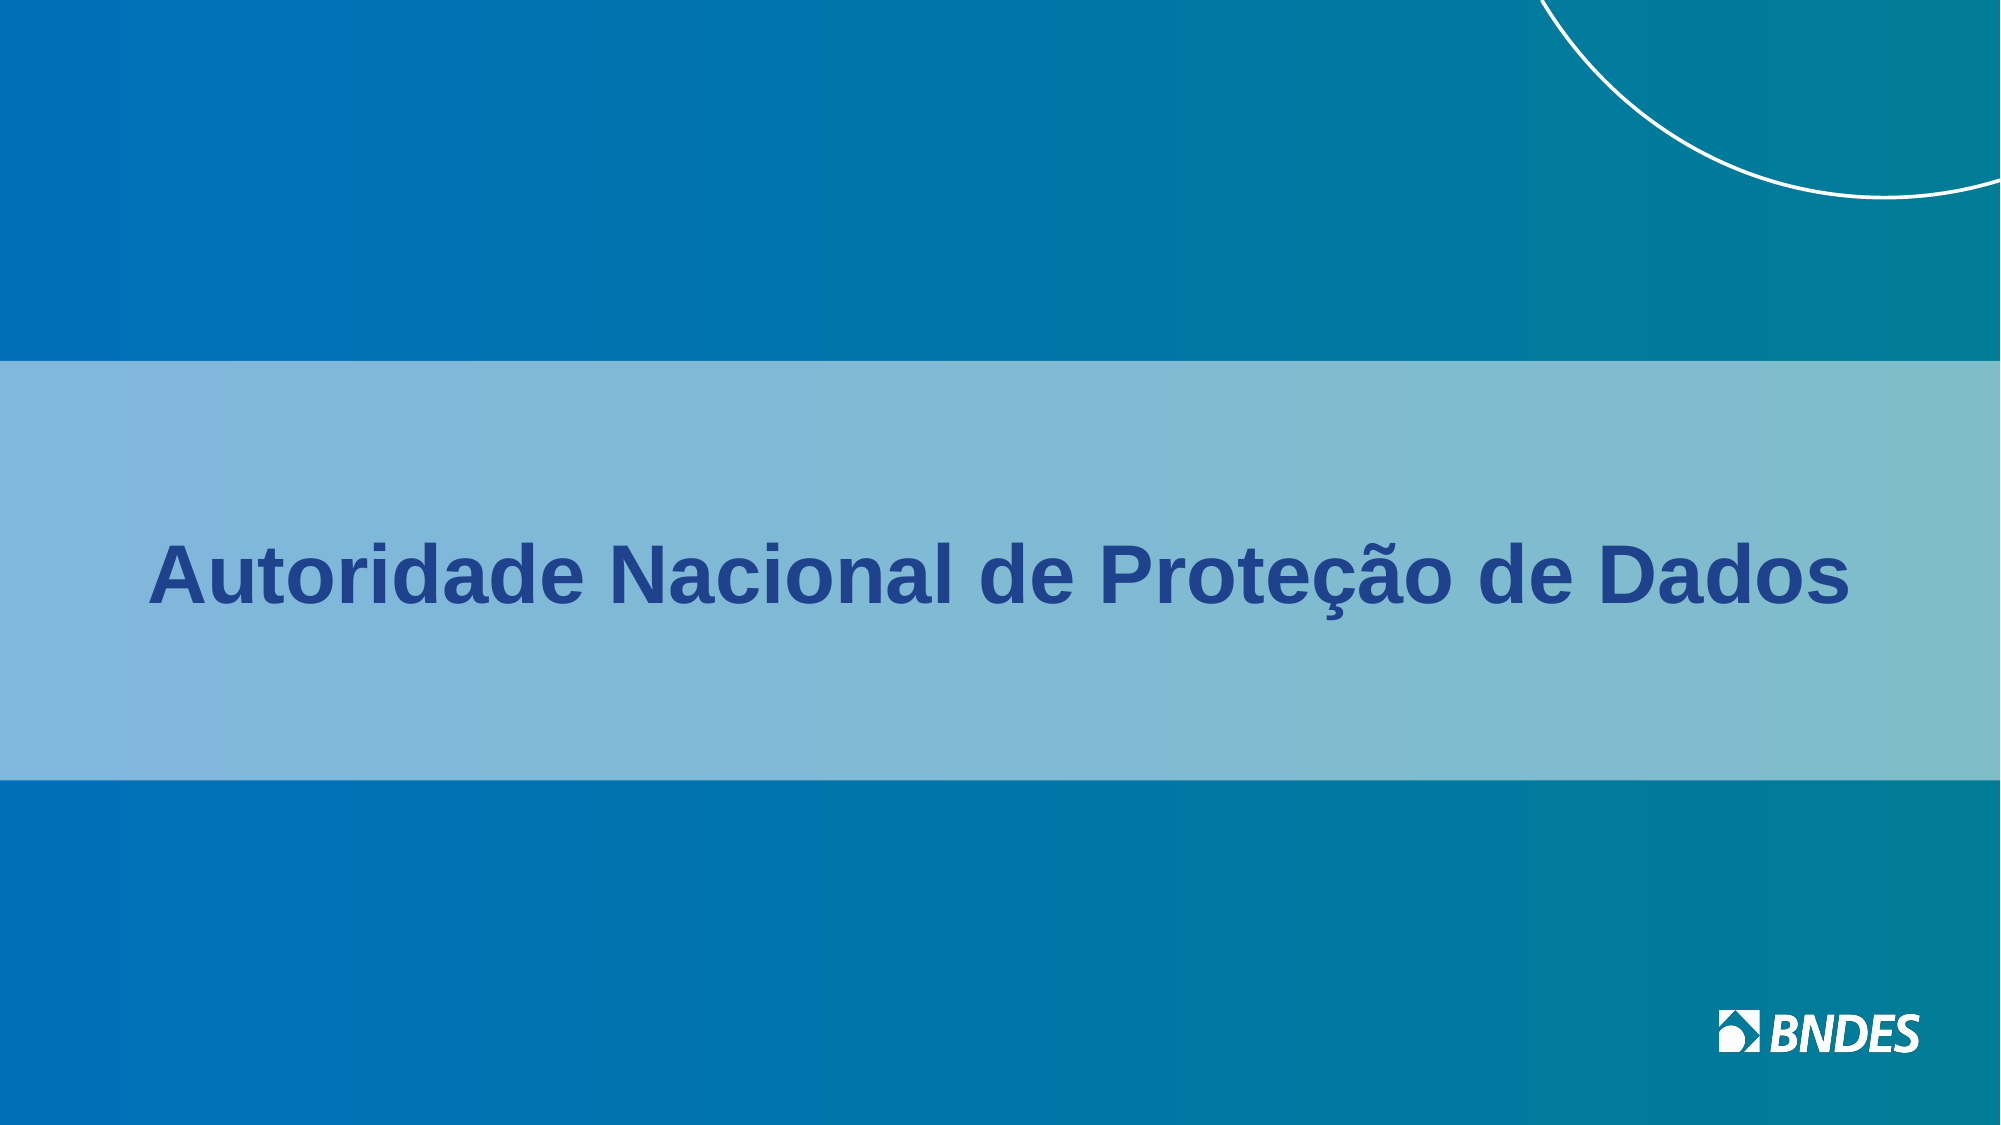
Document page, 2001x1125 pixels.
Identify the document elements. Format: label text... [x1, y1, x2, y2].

picture [1738, 1011, 1759, 1033]
picture [1720, 1026, 1745, 1052]
picture [1746, 1038, 1759, 1052]
picture [1835, 1015, 1867, 1052]
picture [1720, 1011, 1733, 1024]
picture [1771, 1015, 1797, 1052]
picture [1800, 1015, 1834, 1052]
picture [1870, 1010, 1920, 1053]
text_box Autoridade Nacional de Proteção de Dados [0, 360, 2000, 781]
